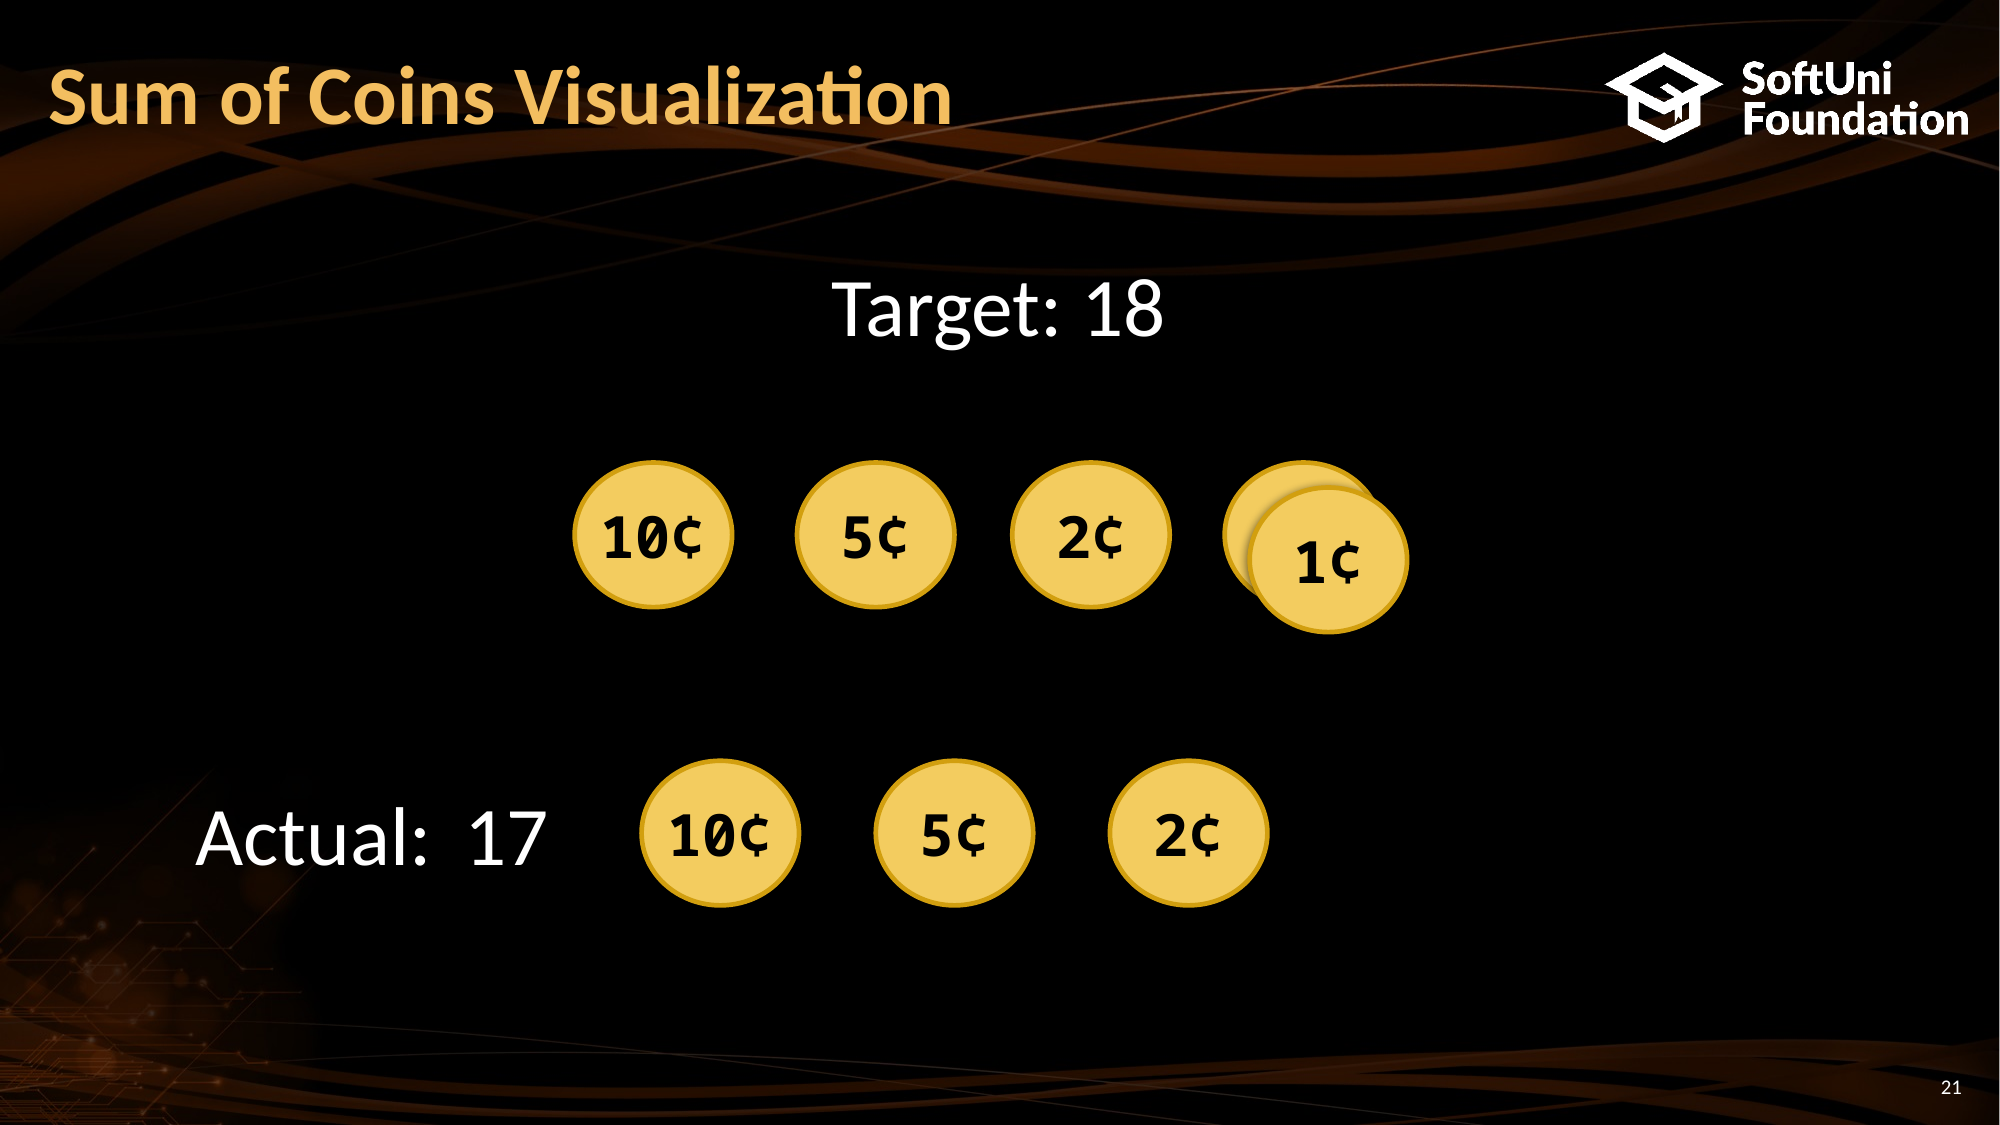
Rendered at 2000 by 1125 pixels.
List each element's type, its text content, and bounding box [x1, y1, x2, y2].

text_box Actual: [180, 774, 449, 891]
text_box 5¢ [797, 462, 955, 608]
text_box 2¢ [1012, 462, 1170, 608]
text_box 10¢ [574, 462, 733, 608]
text_box 17 [449, 774, 565, 891]
text_box Target: 18 [816, 245, 1185, 362]
slide_number ‹#› [1897, 1070, 1968, 1103]
text_box 1¢ [1224, 462, 1366, 583]
text_box 5¢ [875, 760, 1034, 906]
title Sum of Coins Visualization [30, 6, 1602, 189]
picture [0, 0, 2000, 1125]
text_box 10¢ [641, 760, 800, 906]
text_box 1¢ [1249, 487, 1408, 633]
text_box 2¢ [1109, 760, 1268, 906]
